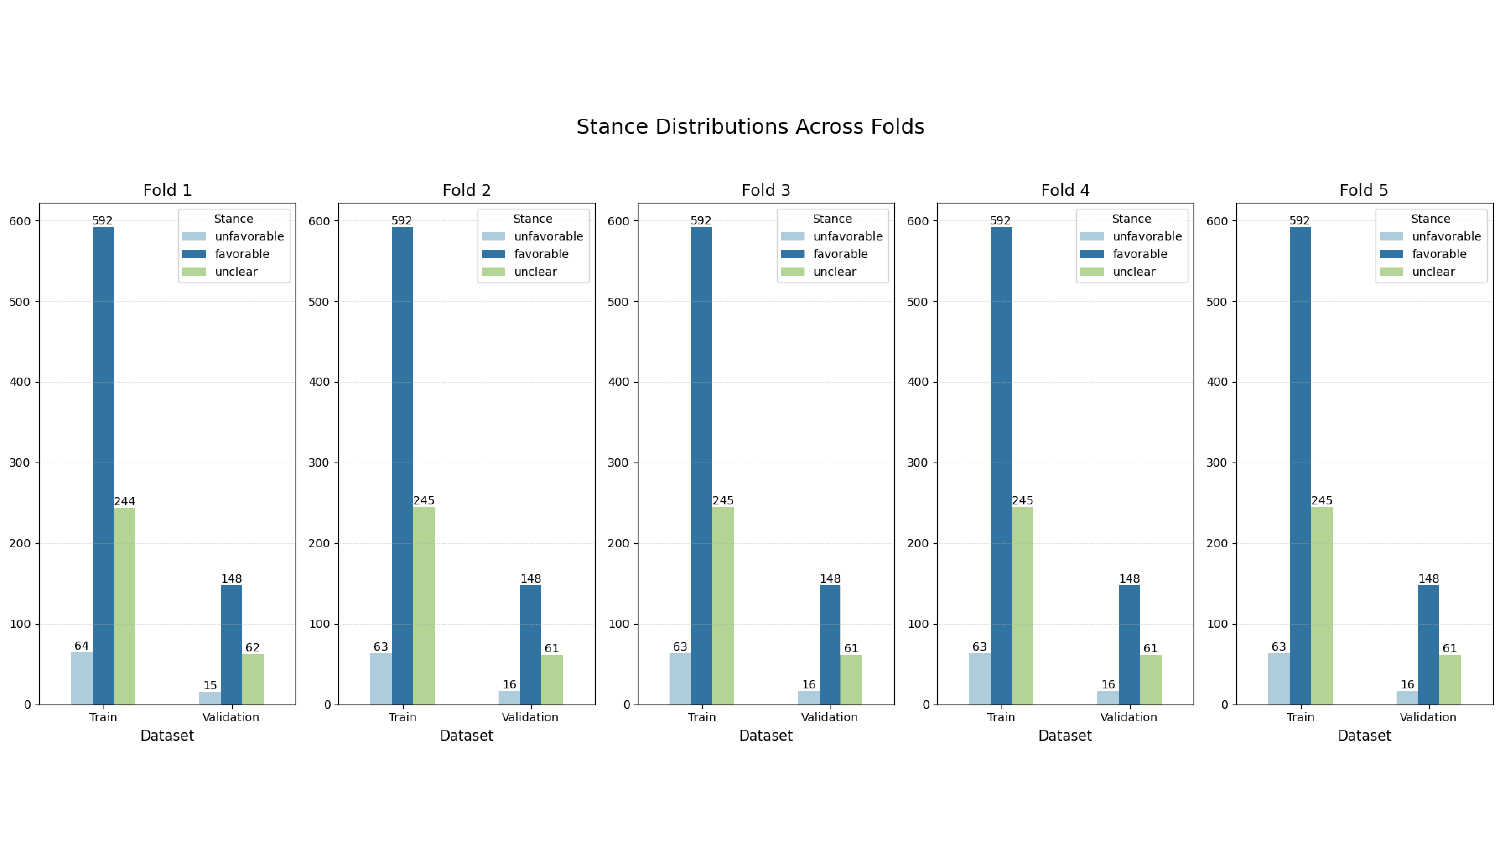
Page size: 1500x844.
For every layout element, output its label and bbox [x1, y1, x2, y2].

picture [0, 109, 1500, 752]
